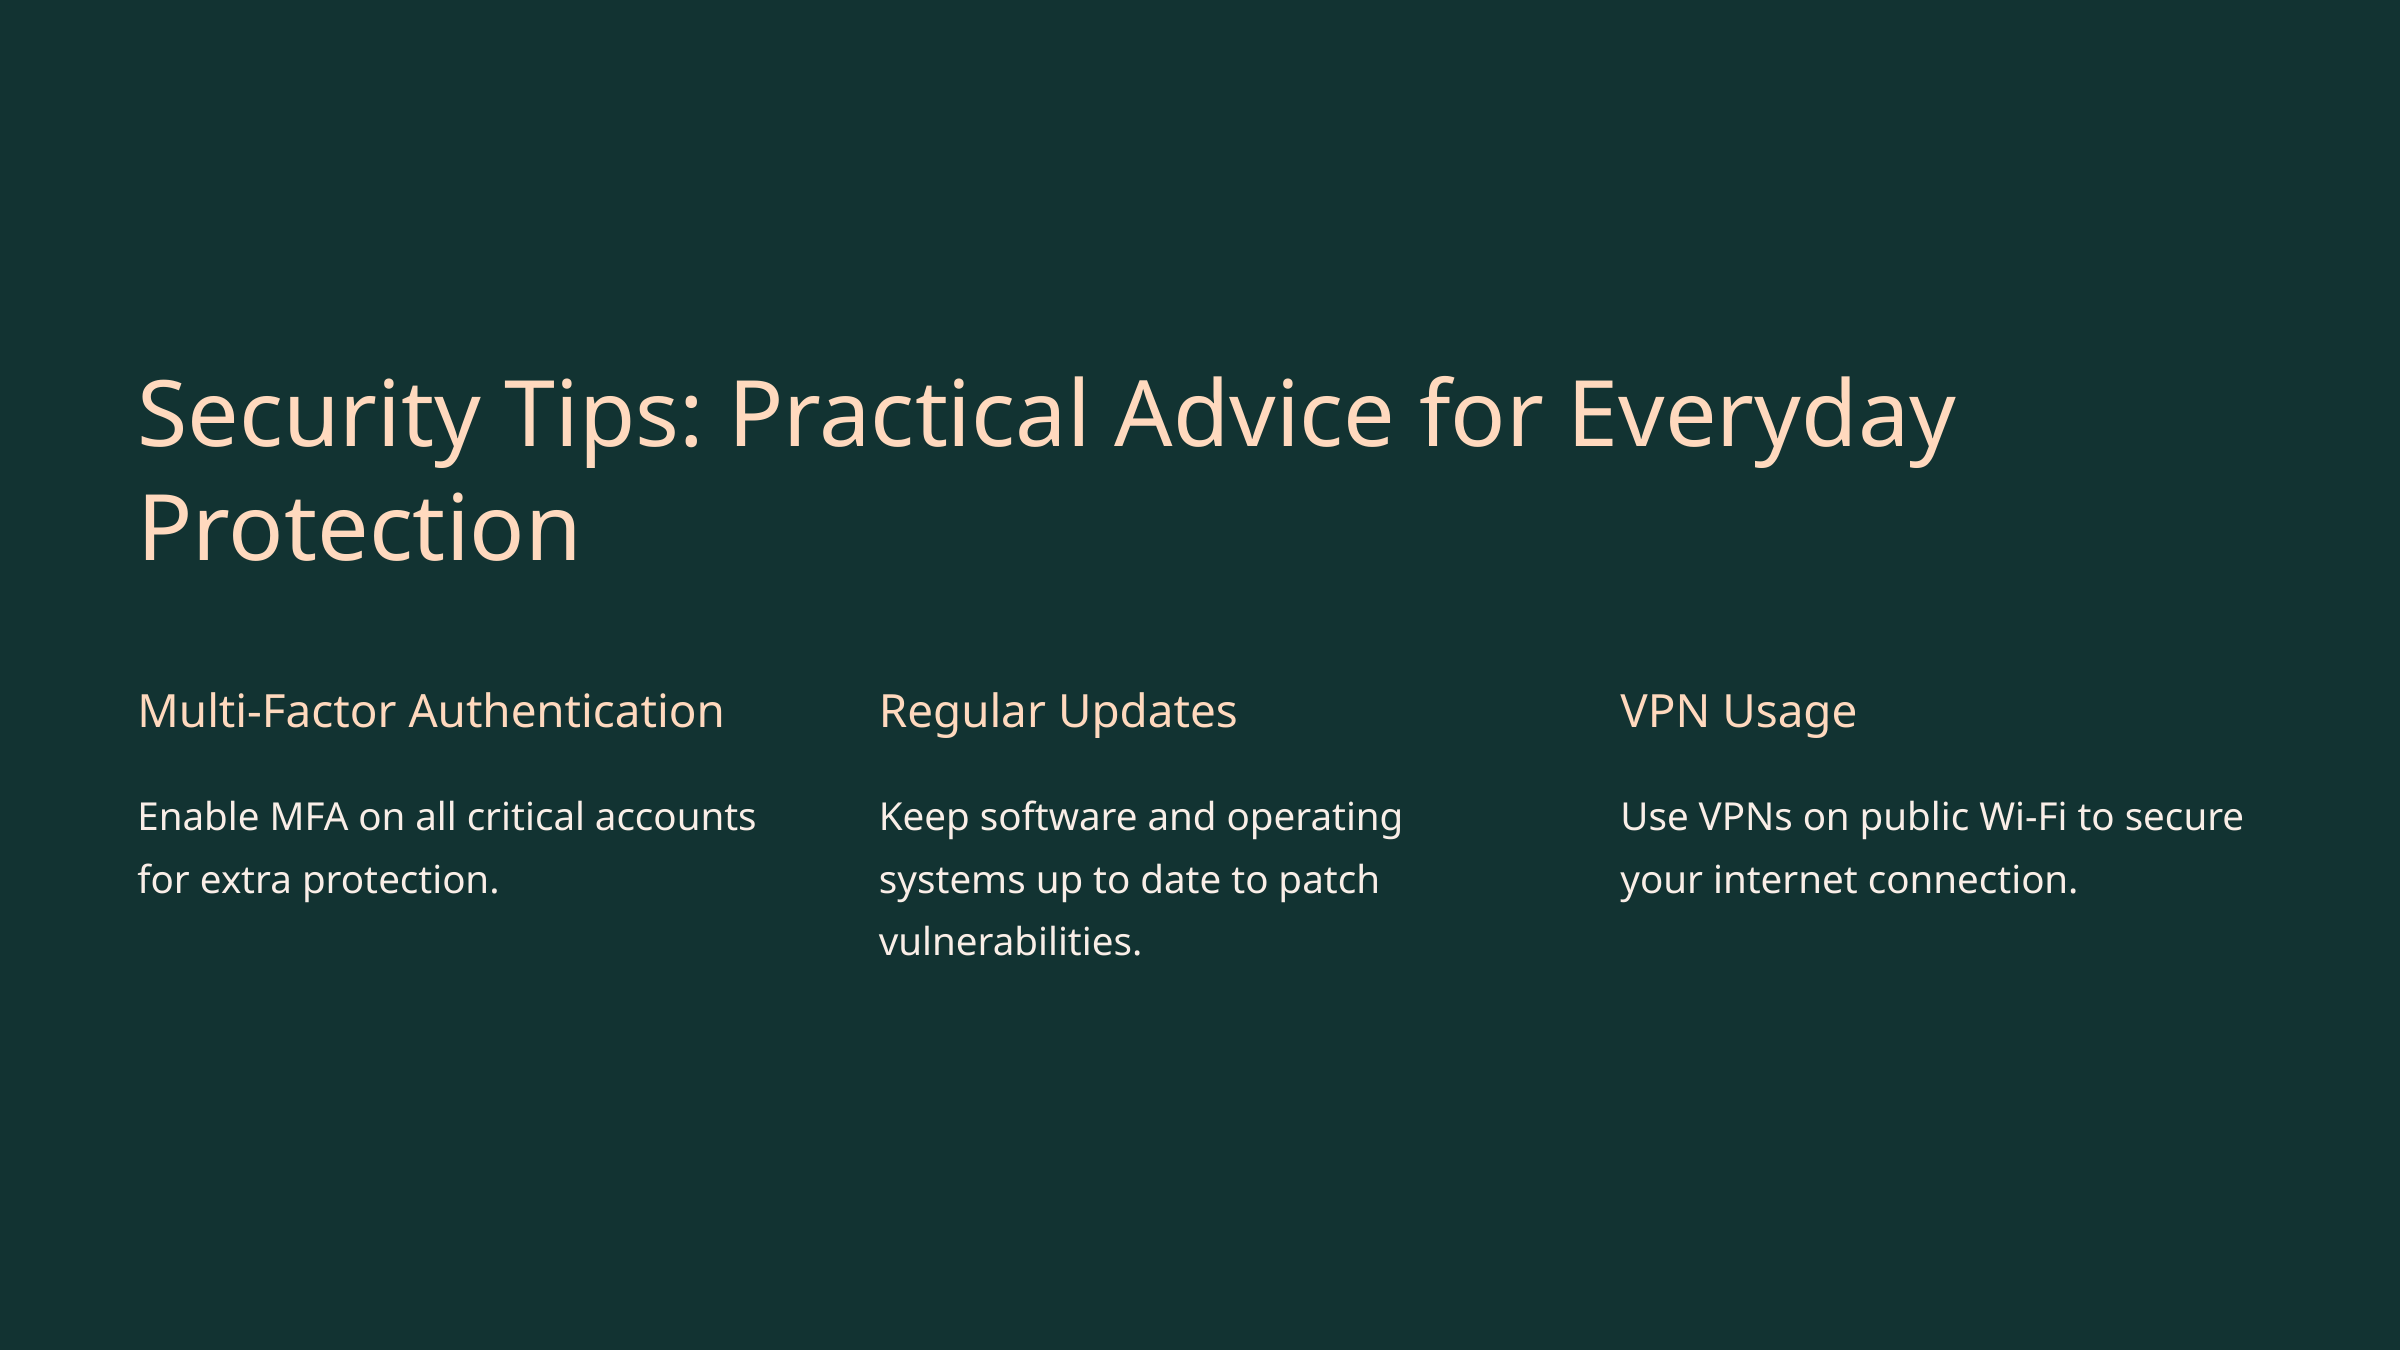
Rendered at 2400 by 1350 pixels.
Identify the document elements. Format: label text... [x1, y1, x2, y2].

text_box Security Tips: Practical Advice for Everyday Protection [137, 350, 2263, 581]
text_box Use VPNs on public Wi-Fi to secure your internet connection. [1620, 776, 2265, 902]
text_box Keep software and operating systems up to date to patch vulnerabilities. [878, 776, 1524, 965]
text_box Regular Updates [878, 679, 1341, 737]
text_box Multi-Factor Authentication [137, 679, 716, 737]
text_box VPN Usage [1620, 679, 2083, 737]
text_box Enable MFA on all critical accounts for extra protection. [137, 776, 782, 902]
